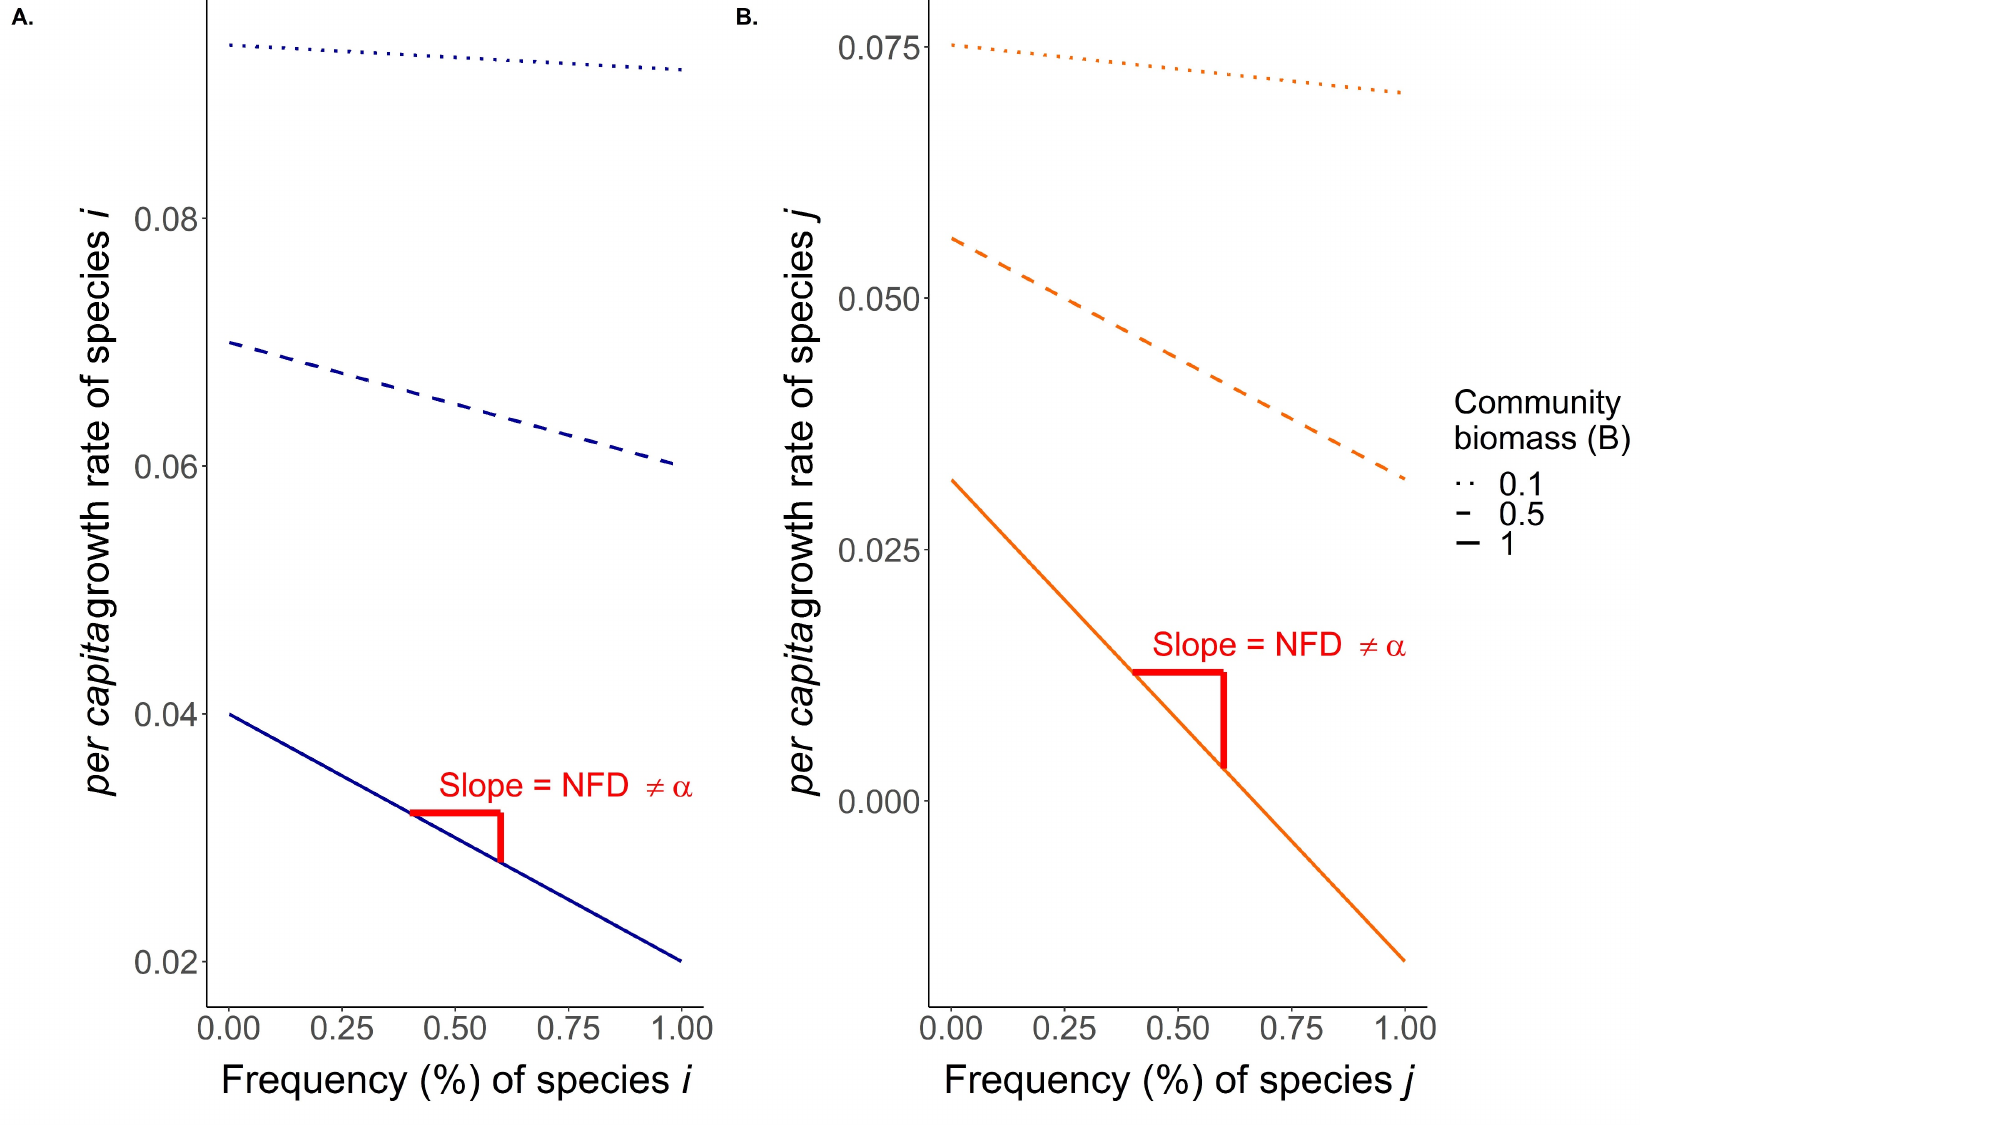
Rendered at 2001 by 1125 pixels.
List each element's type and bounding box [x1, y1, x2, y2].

list [0, 0, 1640, 1125]
